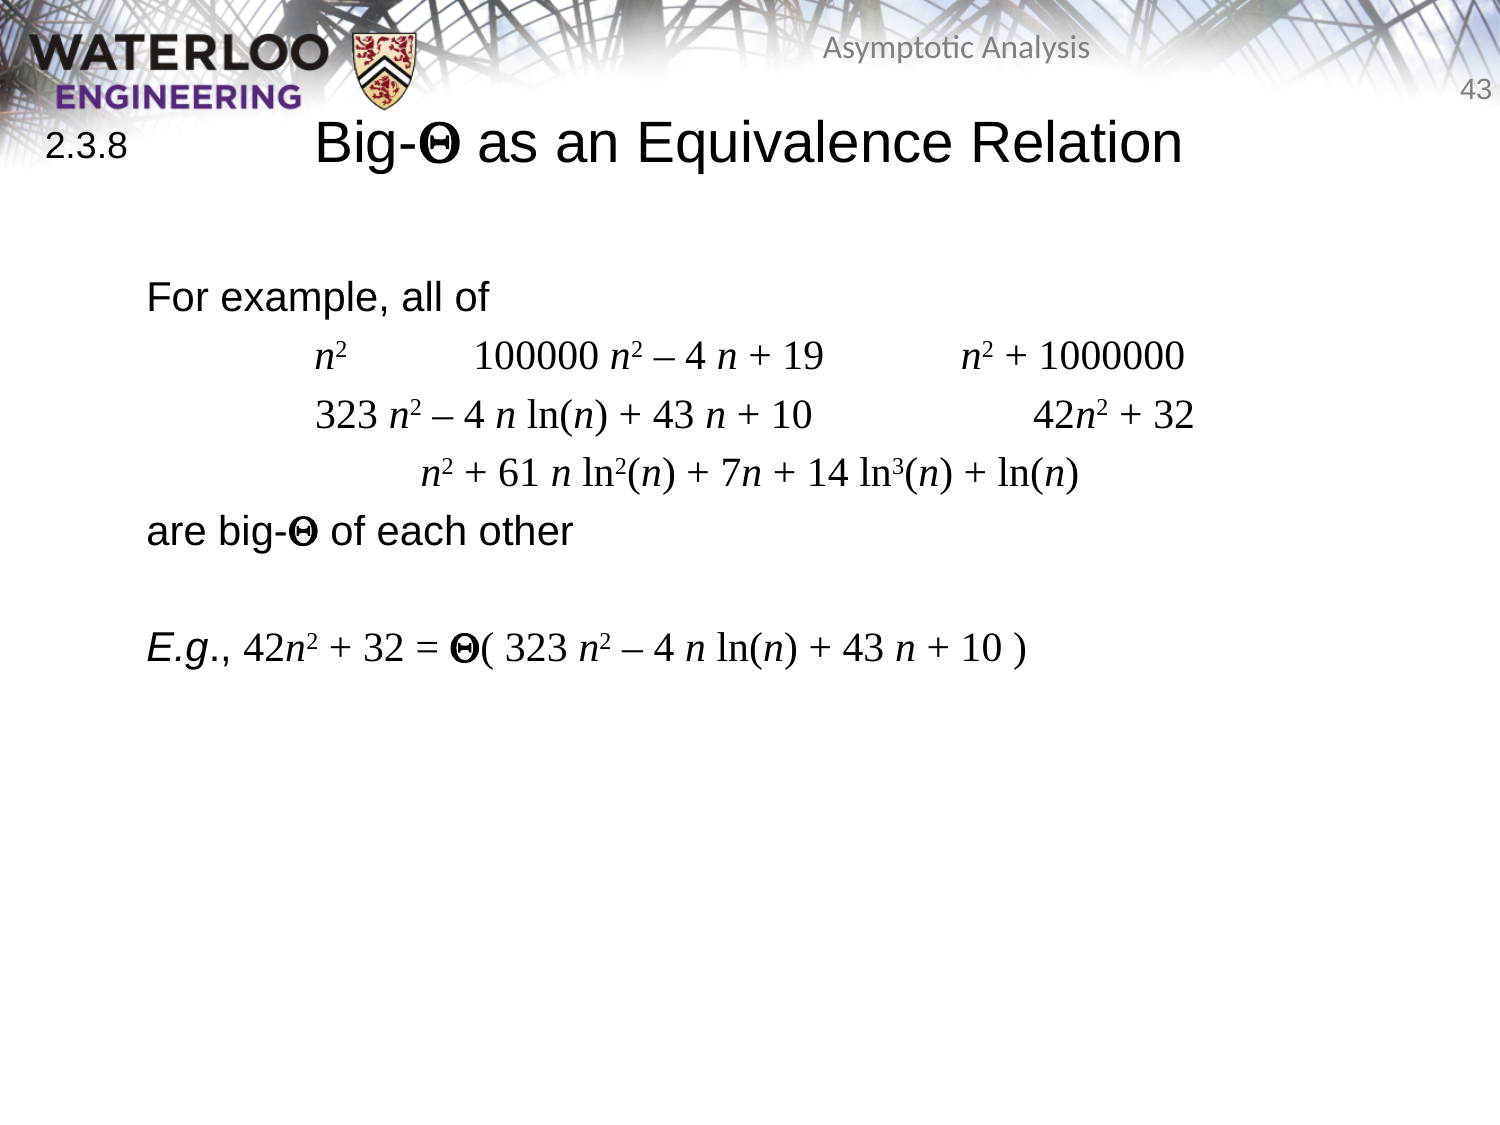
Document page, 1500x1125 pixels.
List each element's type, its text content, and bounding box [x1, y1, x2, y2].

title Big-Q as an Equivalence Relation [74, 44, 1426, 233]
list For example, all of n2 100000 n2 – 4 n + 19 n2 + 1000000 323 n2 – 4 n ln(n) + 43 n + 10 42n2 + 32 n2 + 61 n ln2(n) + 7n + 14 ln3(n) + ln(n) are big-Q of each other E.g., 42n2 + 32 = Q( 323 n2 – 4 n ln(n) + 43 n + 10 ) [74, 262, 1426, 1006]
text_box 2.3.8 [30, 113, 144, 174]
picture [0, 0, 1500, 1125]
